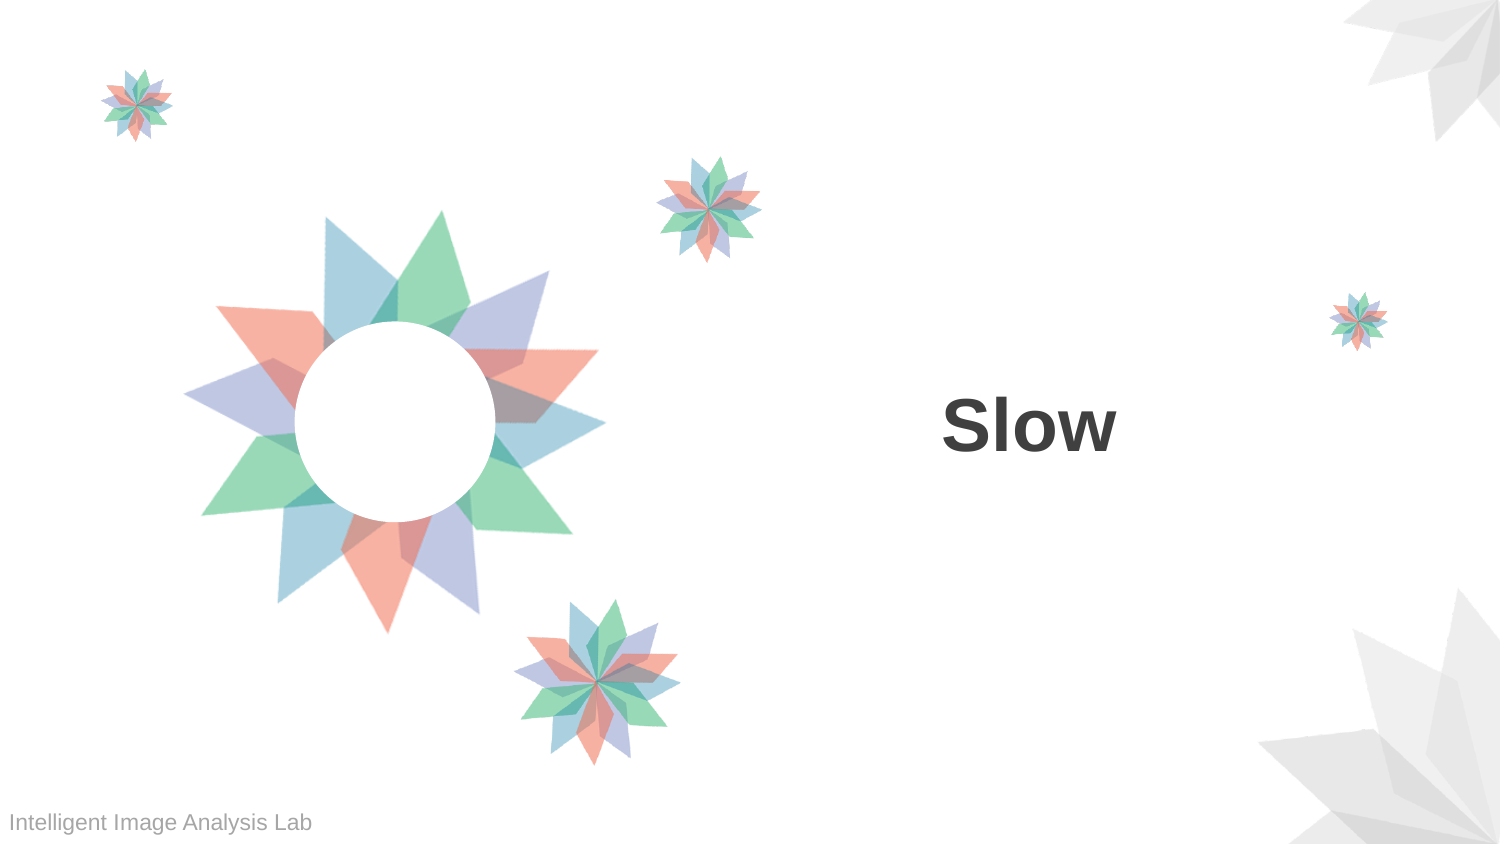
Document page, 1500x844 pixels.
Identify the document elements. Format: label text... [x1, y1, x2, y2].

picture [100, 68, 173, 142]
picture [1328, 291, 1388, 351]
picture [655, 155, 762, 263]
picture [1257, 587, 1500, 844]
picture [1344, 0, 1500, 141]
picture [183, 209, 681, 766]
list Slow [927, 383, 1164, 461]
